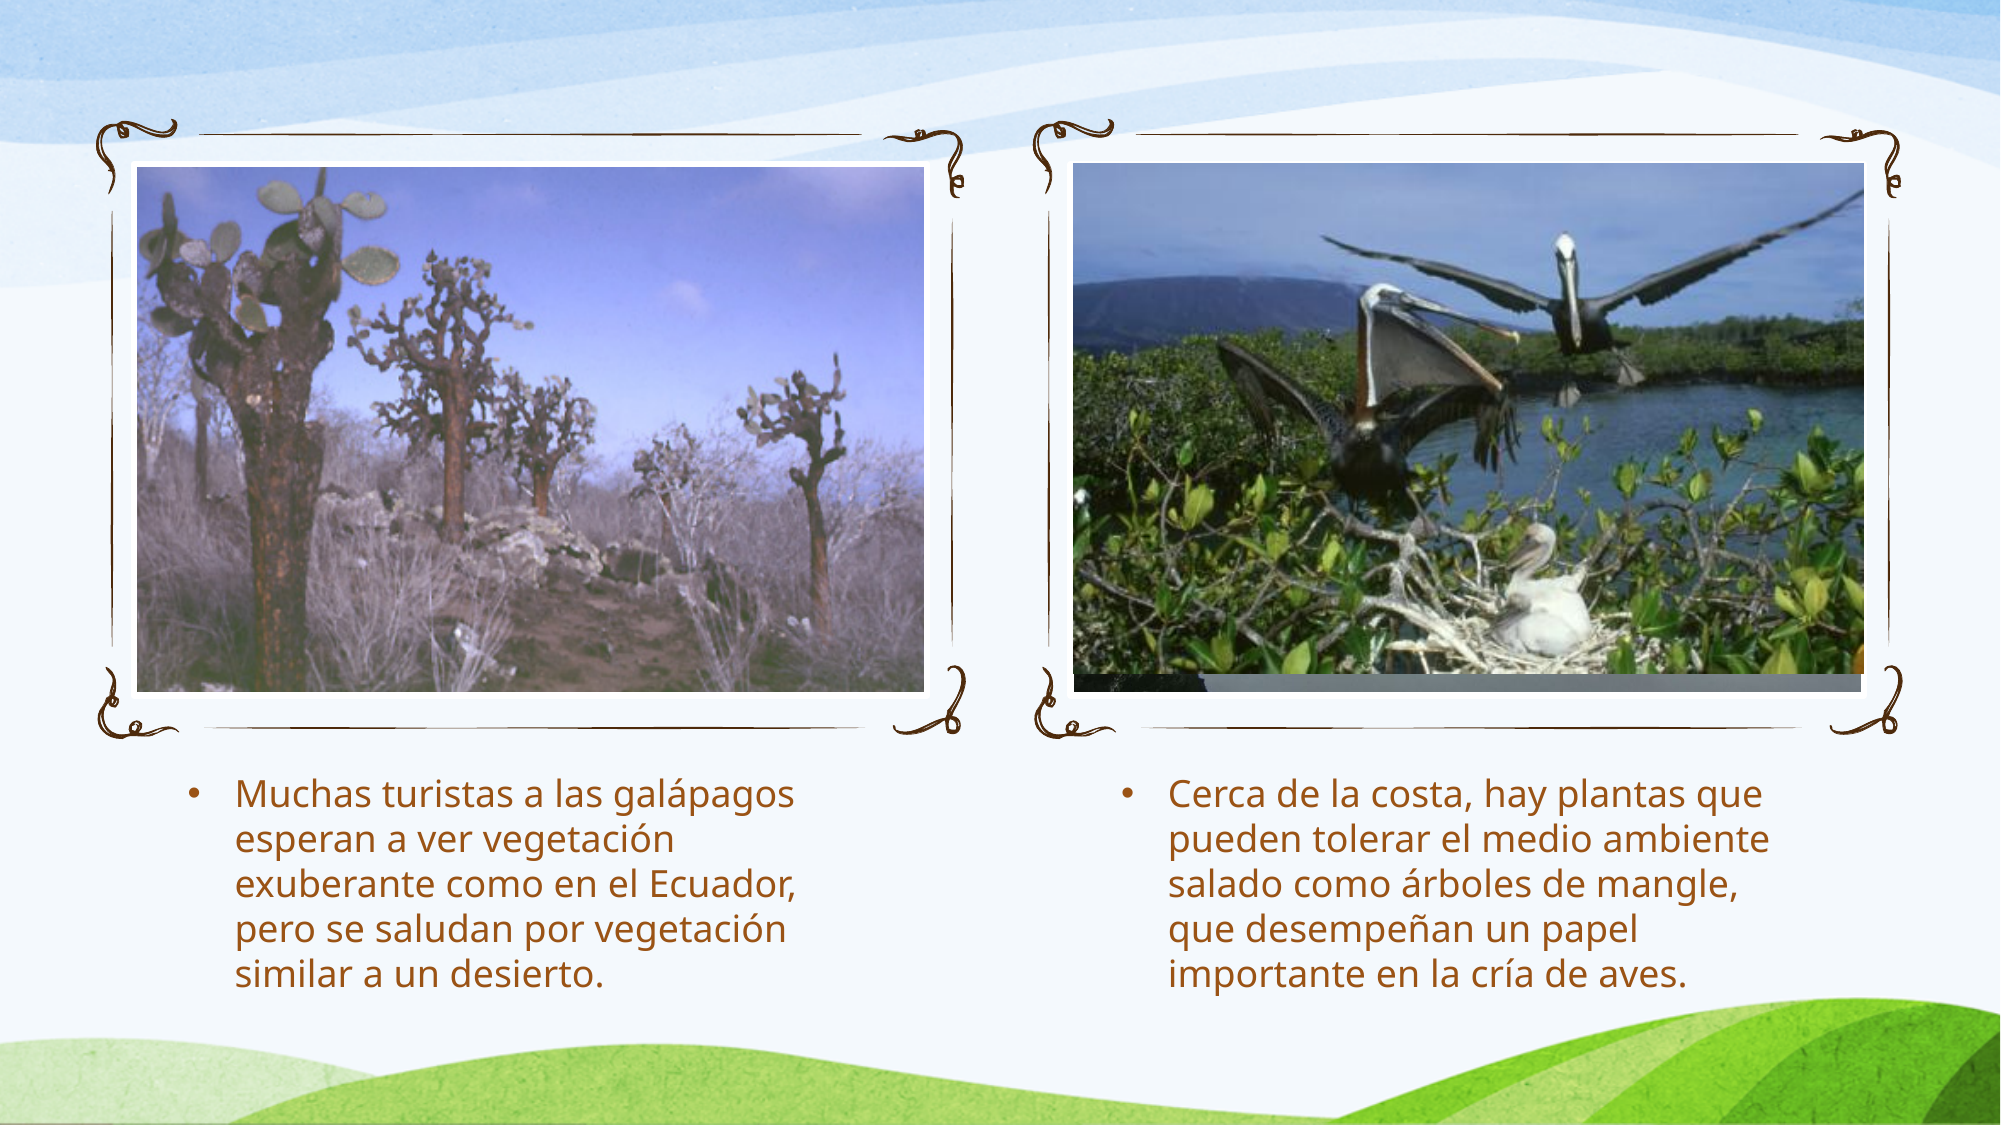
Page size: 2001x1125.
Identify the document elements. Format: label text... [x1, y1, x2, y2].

picture [0, 0, 2001, 1125]
list Muchas turistas a las galápagos esperan a ver vegetación exuberante como en el Ecuador, pero se saludan por vegetación similar a un desierto. [172, 762, 890, 975]
list Cerca de la costa, hay plantas que pueden tolerar el medio ambiente salado como árboles de mangle, que desempeñan un papel importante en la cría de aves. [1106, 762, 1823, 975]
